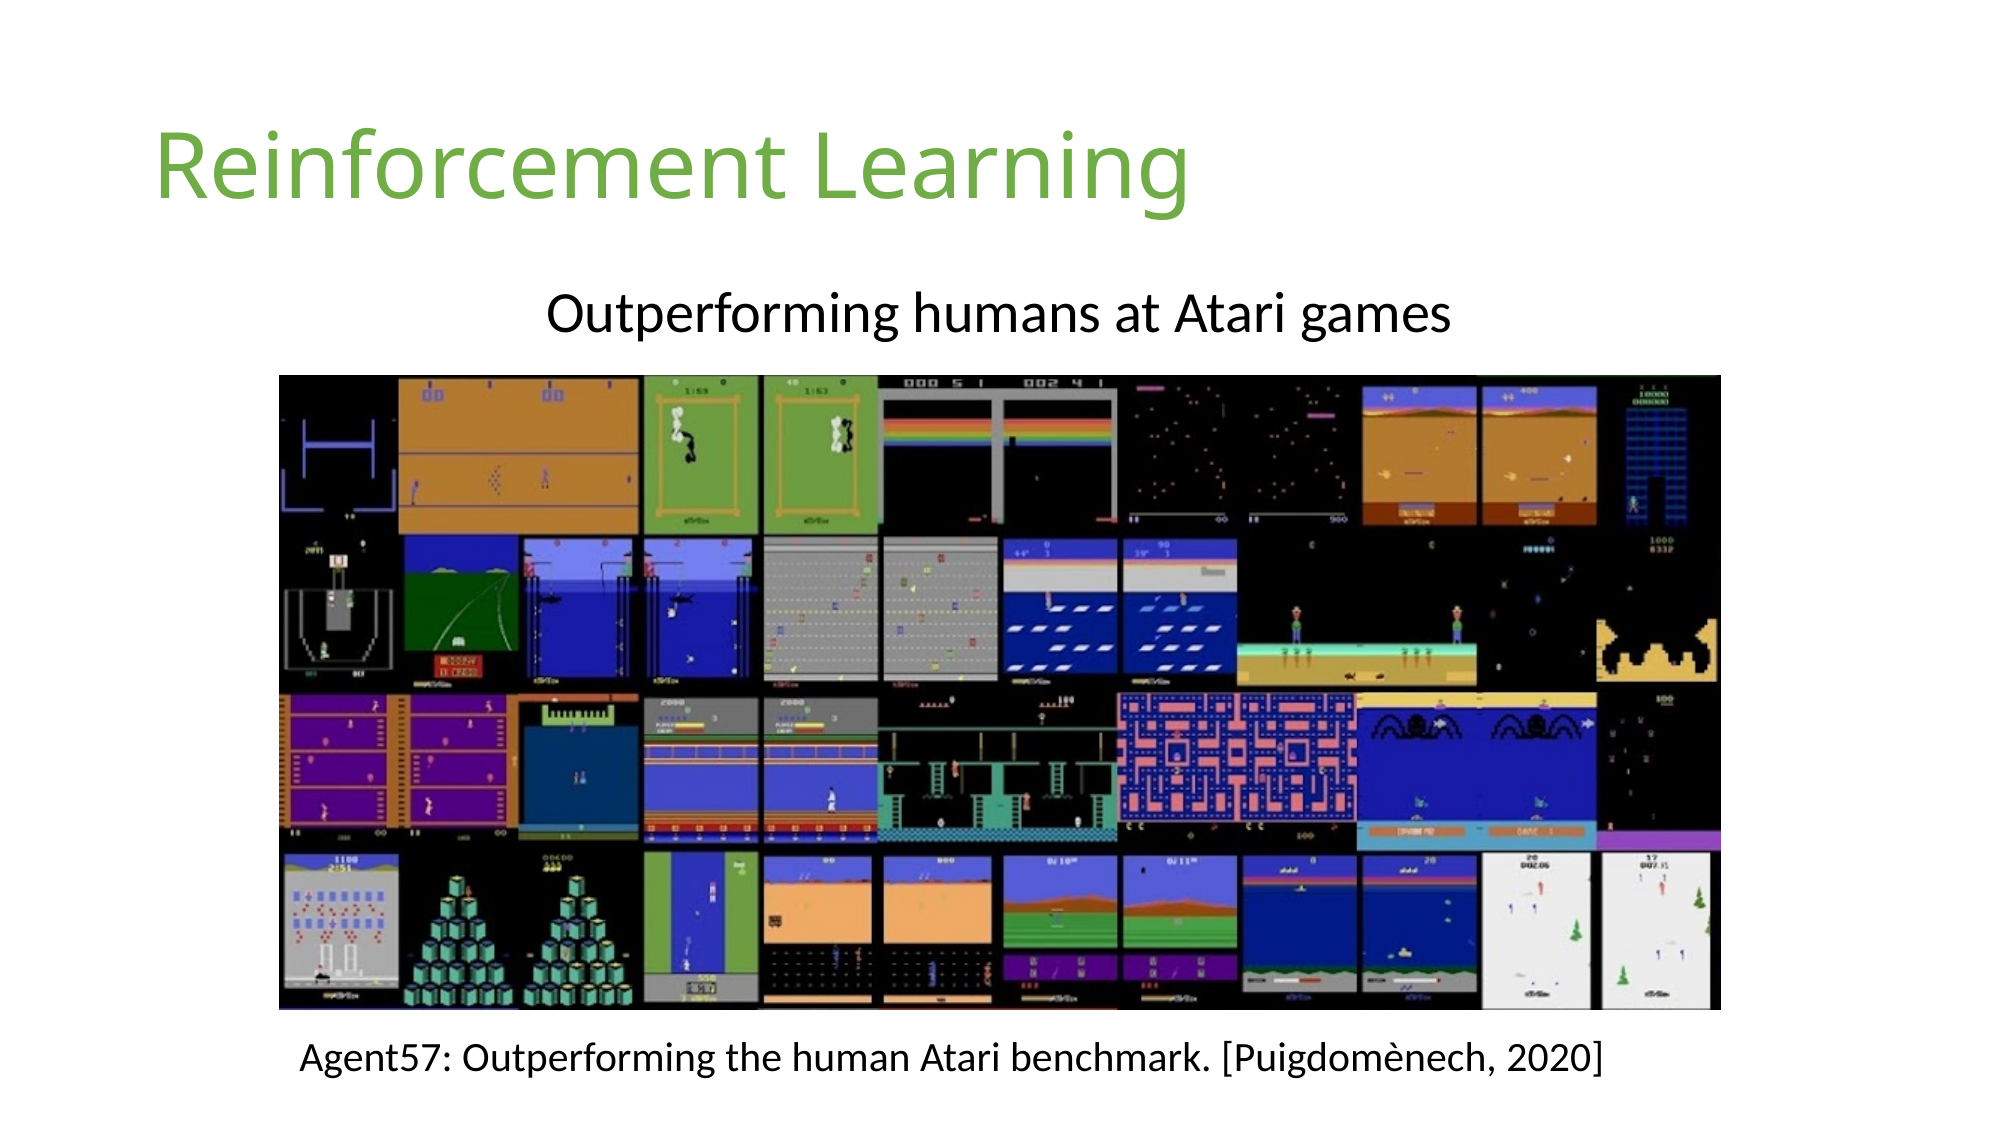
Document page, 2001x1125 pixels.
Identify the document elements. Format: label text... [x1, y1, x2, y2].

list Outperforming humans at Atari games [137, 274, 1863, 989]
title Reinforcement Learning [137, 59, 1863, 274]
picture [279, 375, 1721, 1010]
text_box Agent57: Outperforming the human Atari benchmark. [Puigdomènech, 2020] [284, 1022, 1630, 1088]
